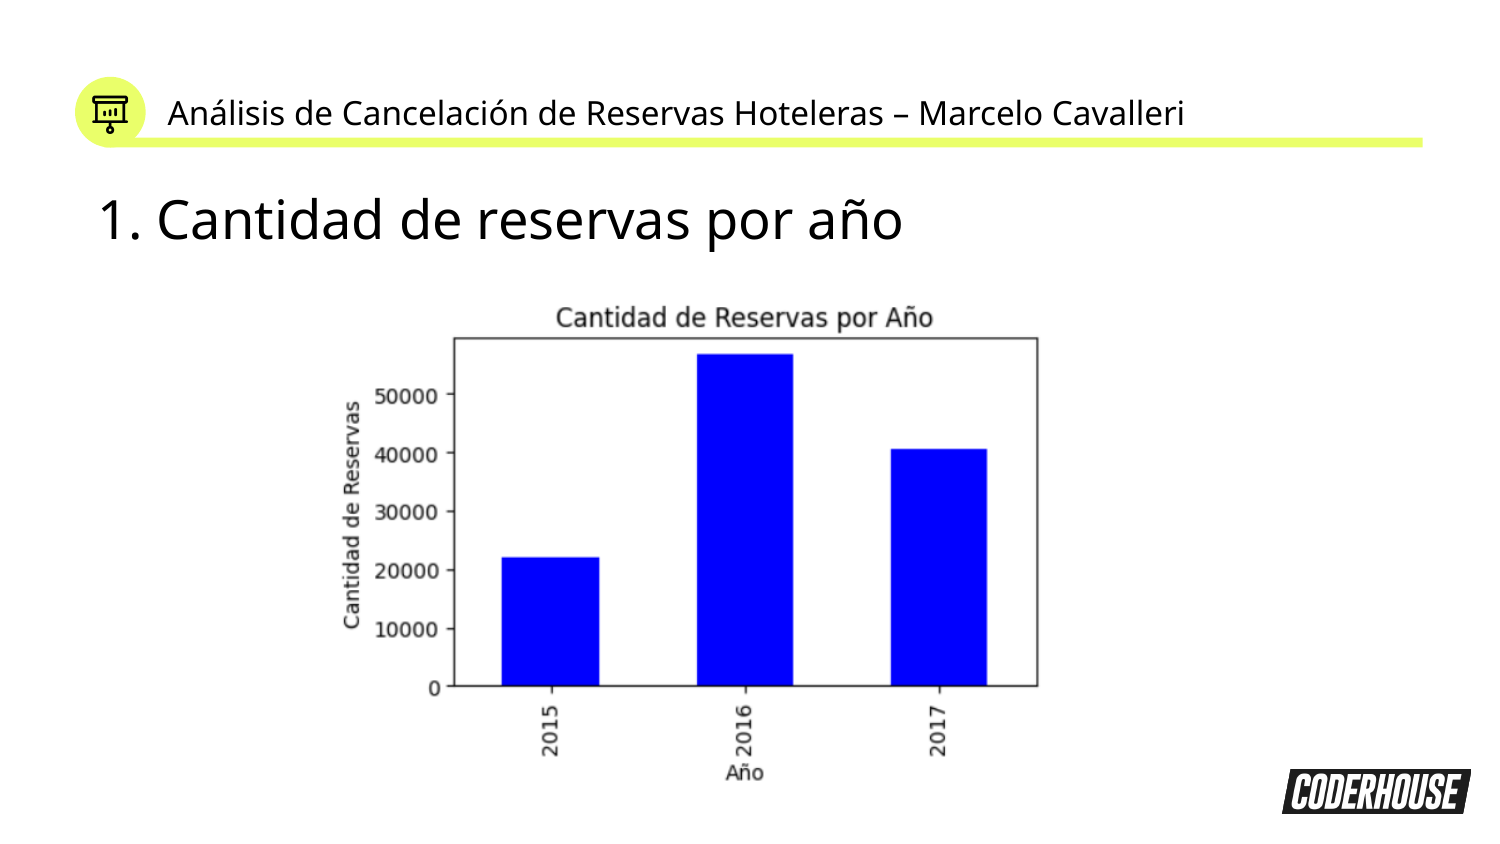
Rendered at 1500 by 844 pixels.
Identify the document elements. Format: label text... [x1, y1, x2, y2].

text_box Análisis de Cancelación de Reservas Hoteleras – Marcelo Cavalleri [152, 76, 1322, 137]
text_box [74, 76, 146, 148]
picture [329, 291, 1049, 792]
picture [1281, 769, 1471, 814]
text_box [150, 137, 1423, 148]
text_box 1. Cantidad de reservas por año [82, 177, 1401, 266]
